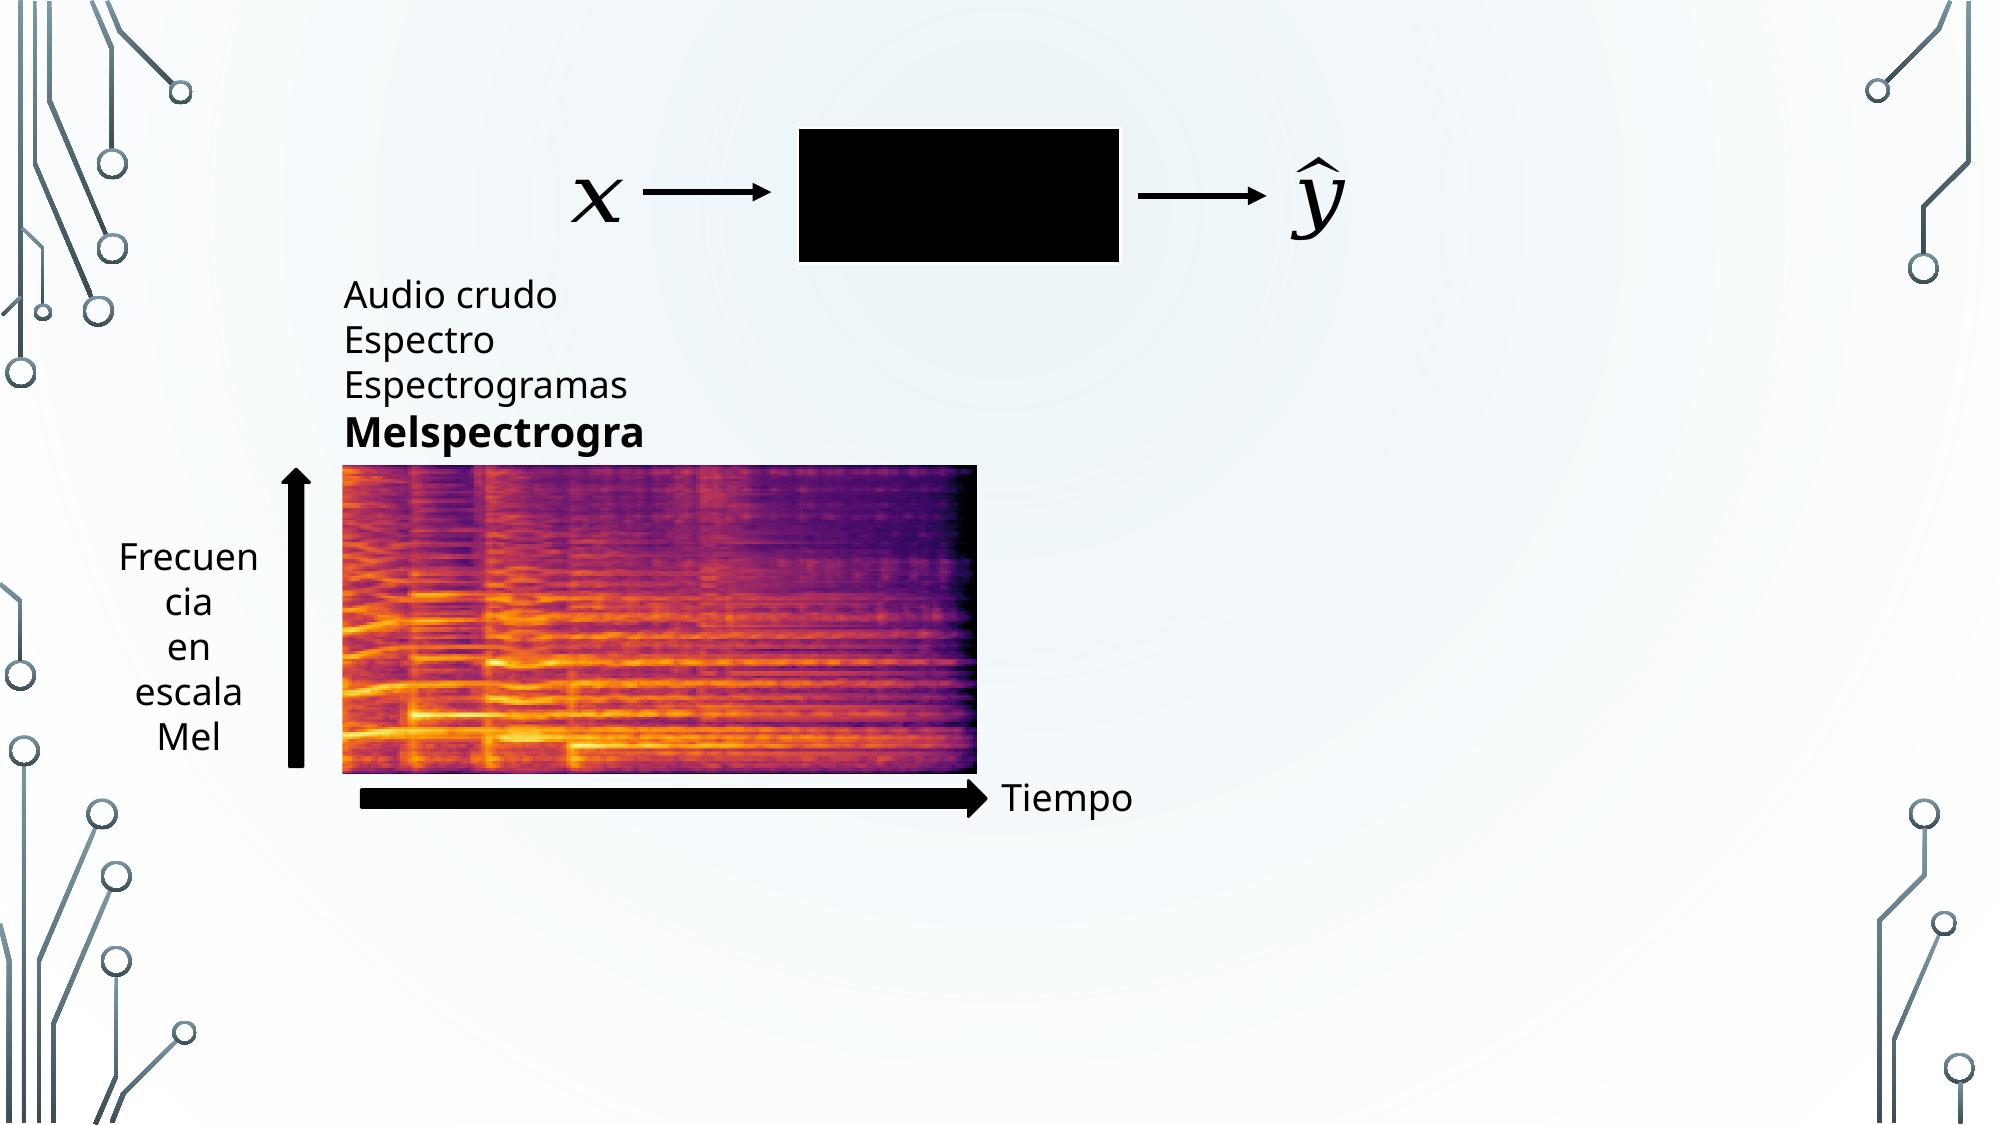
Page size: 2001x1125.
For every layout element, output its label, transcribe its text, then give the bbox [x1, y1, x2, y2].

text_box Audio crudo Espectro Espectrogramas Melspectrogramas [328, 263, 689, 514]
text_box Frecuencia en escala Mel [95, 525, 283, 766]
text_box [359, 779, 986, 818]
text_box [281, 467, 312, 769]
text_box [797, 127, 1122, 265]
text_box Tiempo [986, 766, 1243, 827]
picture [342, 464, 978, 774]
